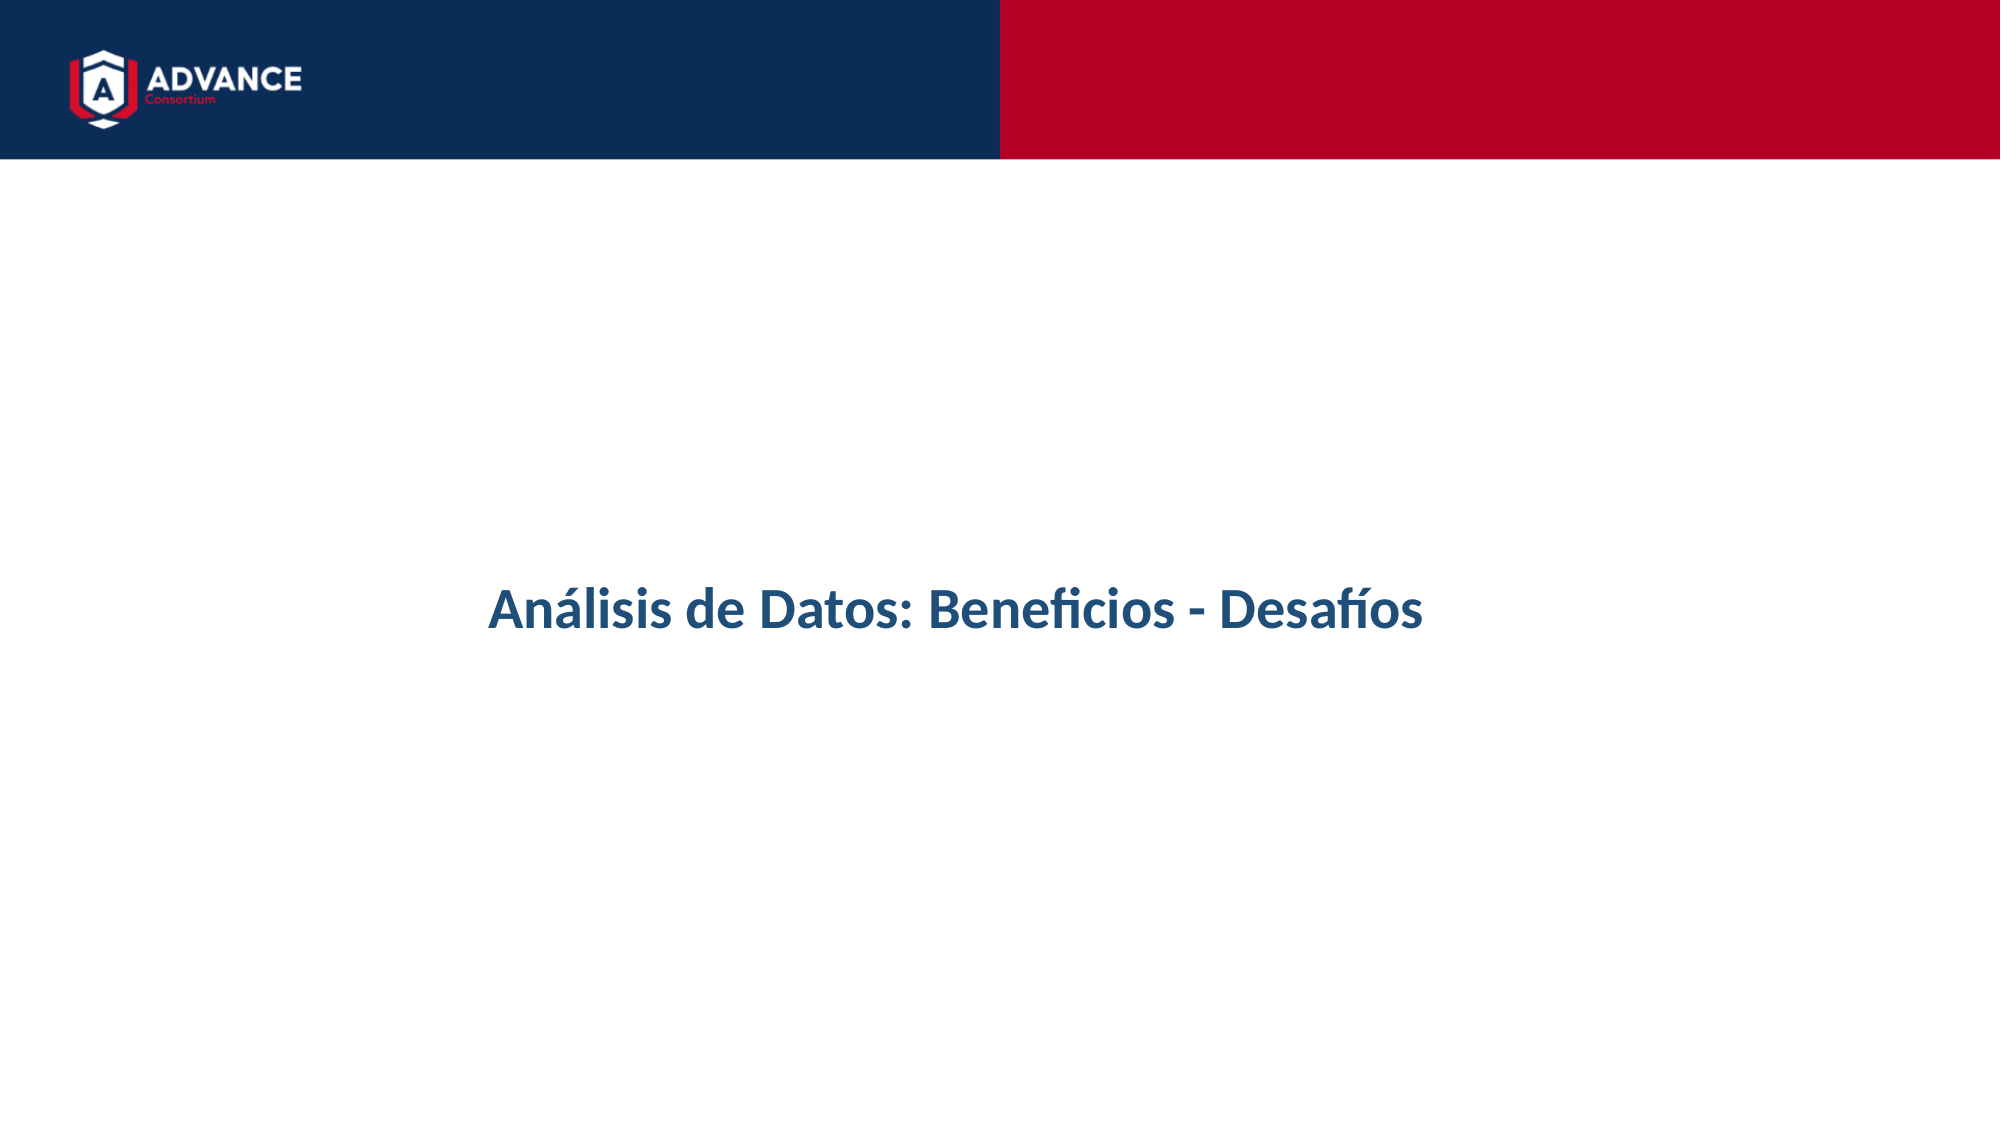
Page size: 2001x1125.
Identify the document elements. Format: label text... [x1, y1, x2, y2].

text_box Análisis de Datos: Beneficios - Desafíos [472, 562, 1440, 648]
picture [0, 0, 2000, 1125]
